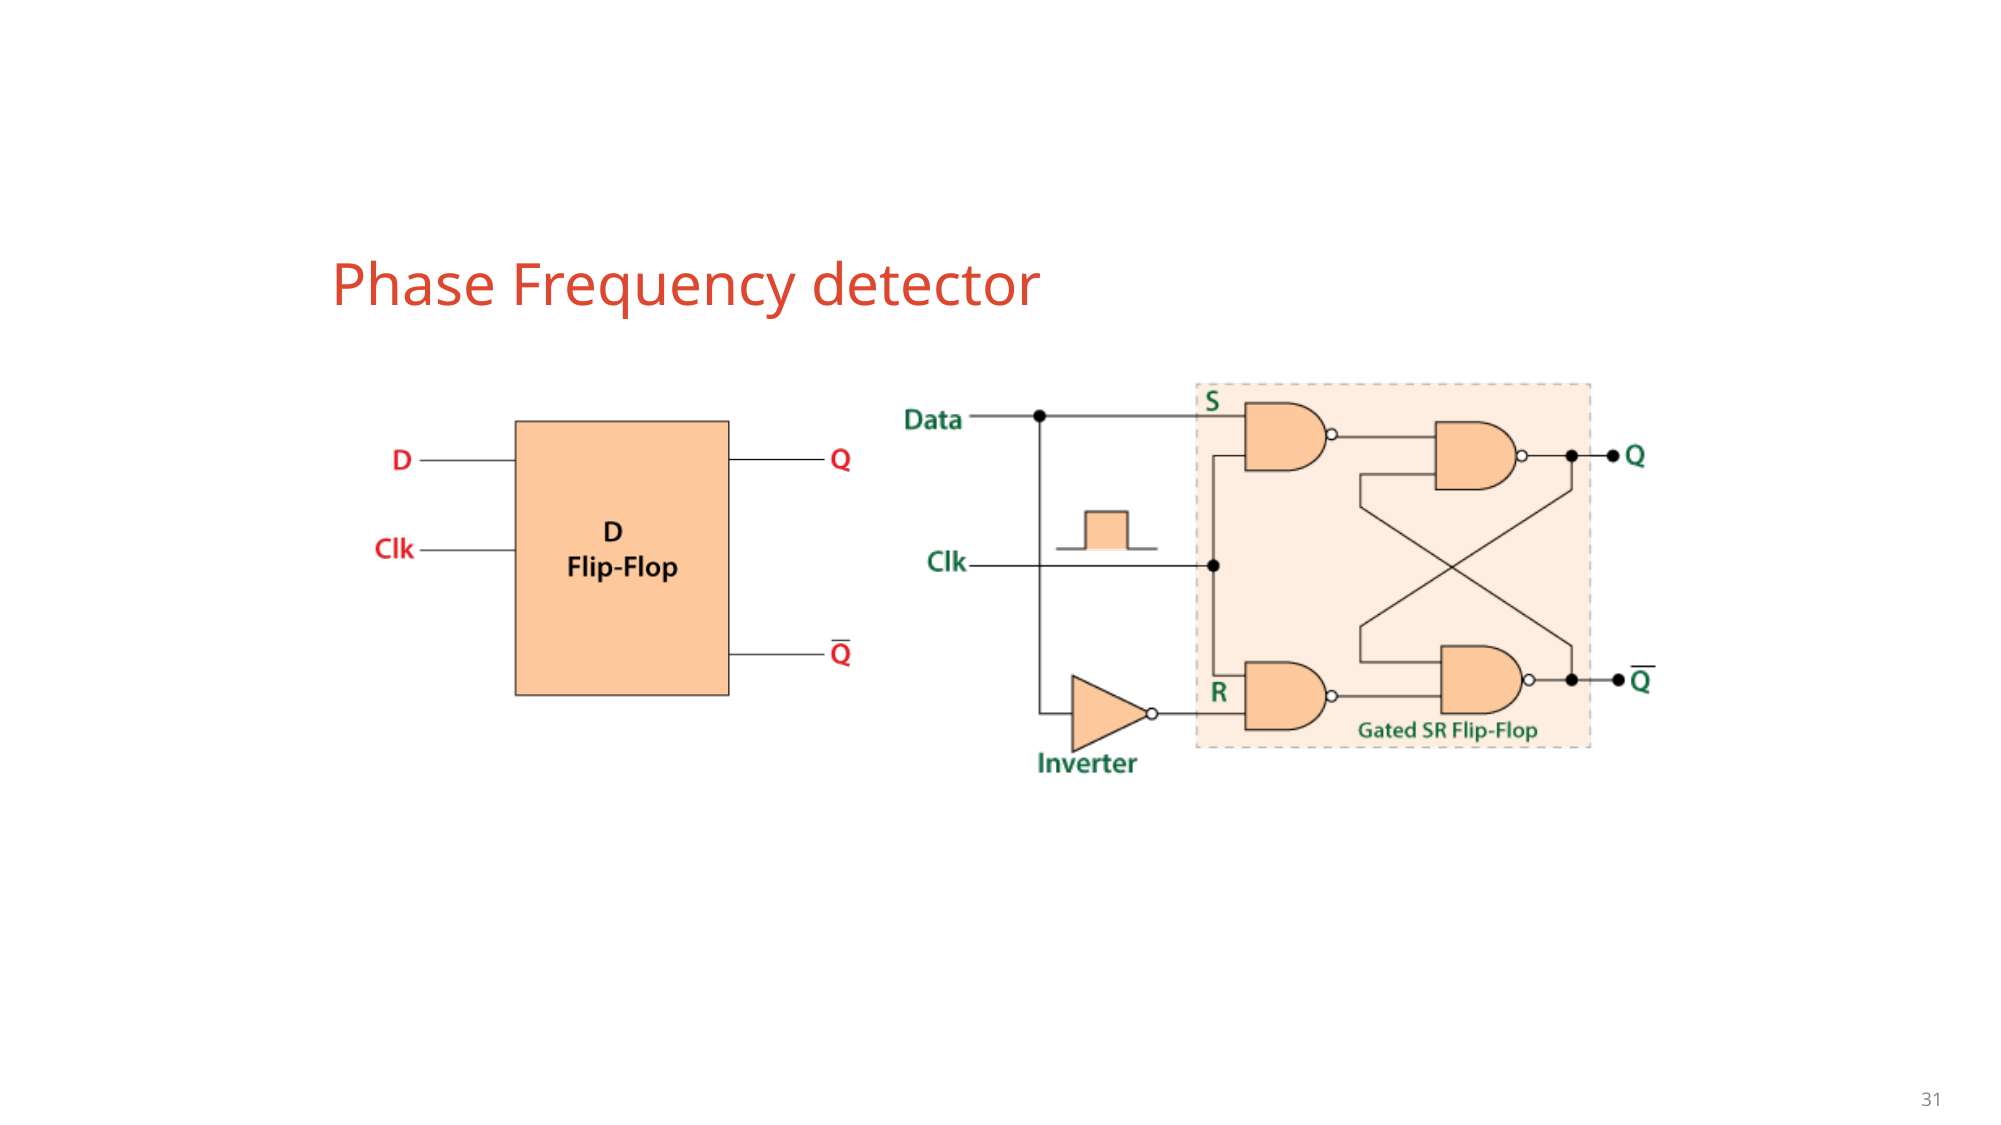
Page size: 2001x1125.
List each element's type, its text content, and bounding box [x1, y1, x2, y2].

slide_number 31 [1420, 1070, 1958, 1125]
title Phase Frequency detector [316, 91, 1163, 325]
picture [897, 357, 1672, 789]
picture [350, 411, 867, 713]
